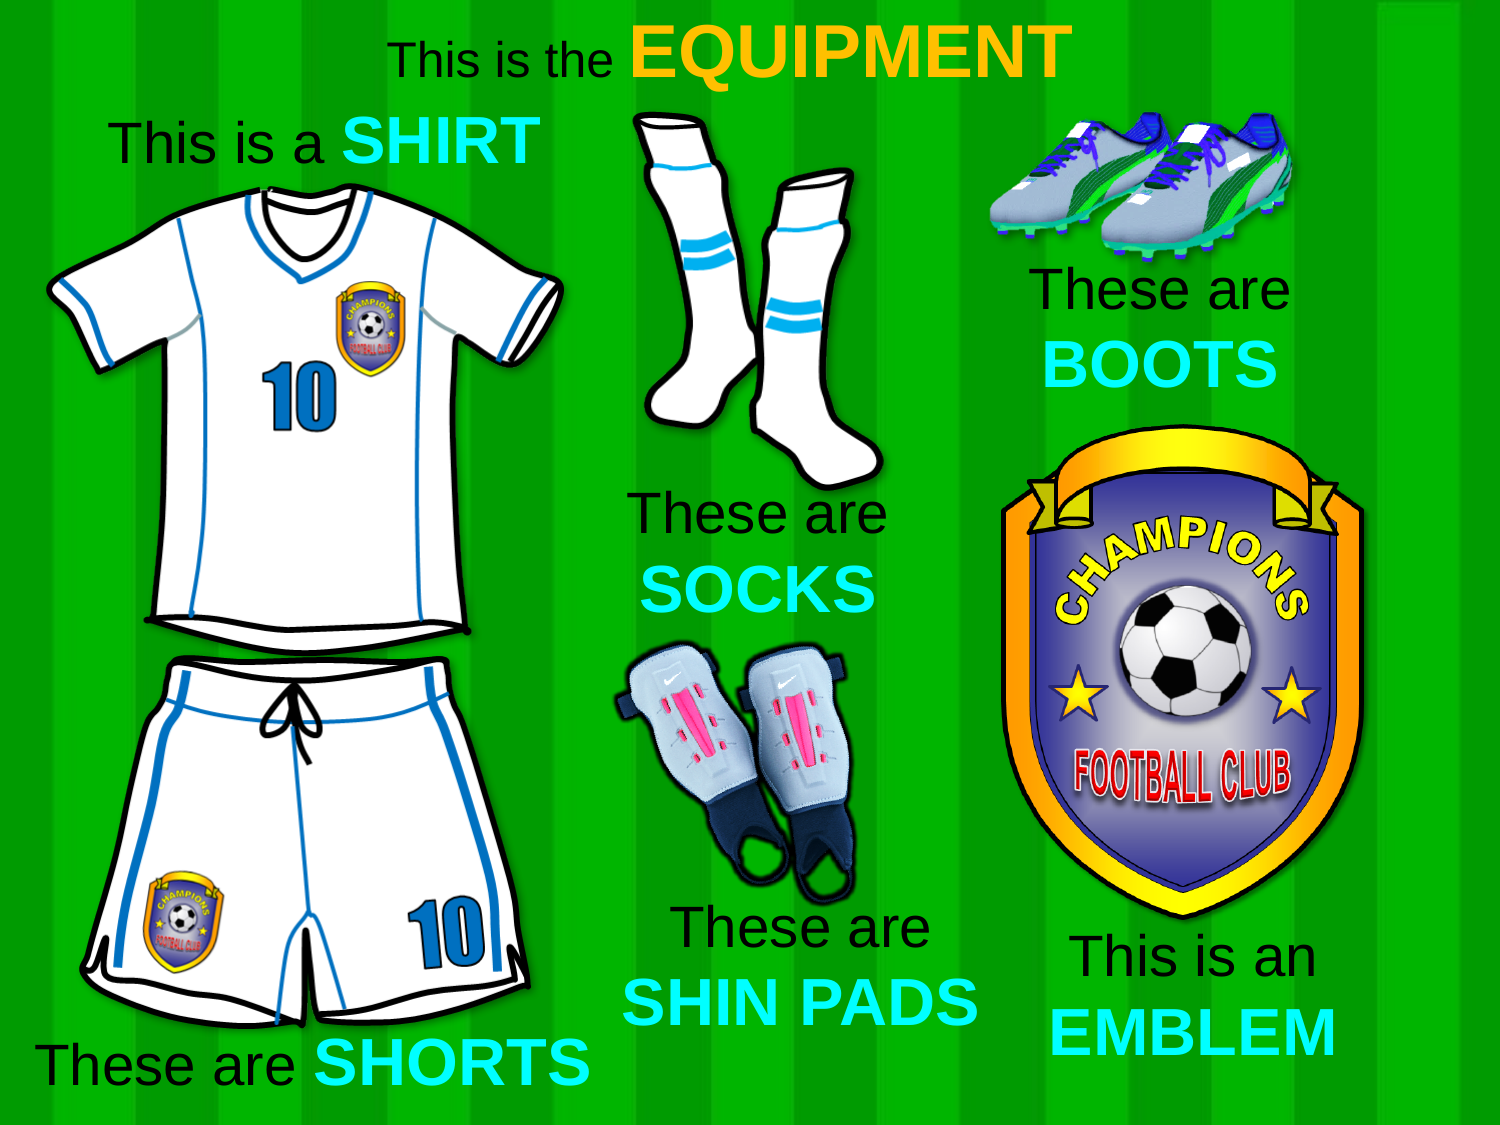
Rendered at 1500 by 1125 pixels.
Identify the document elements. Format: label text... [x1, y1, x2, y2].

text_box This is a SHIRT [29, 89, 621, 185]
text_box This is an EMBLEM [998, 911, 1388, 1076]
text_box These are SHORTS [17, 1011, 609, 1106]
picture [0, 0, 1500, 1125]
text_box These are SOCKS [577, 468, 939, 633]
text_box This is the EQUIPMENT [191, 0, 1269, 101]
text_box These are SHIN PADS [584, 881, 1018, 1047]
text_box These are BOOTS [979, 243, 1342, 409]
